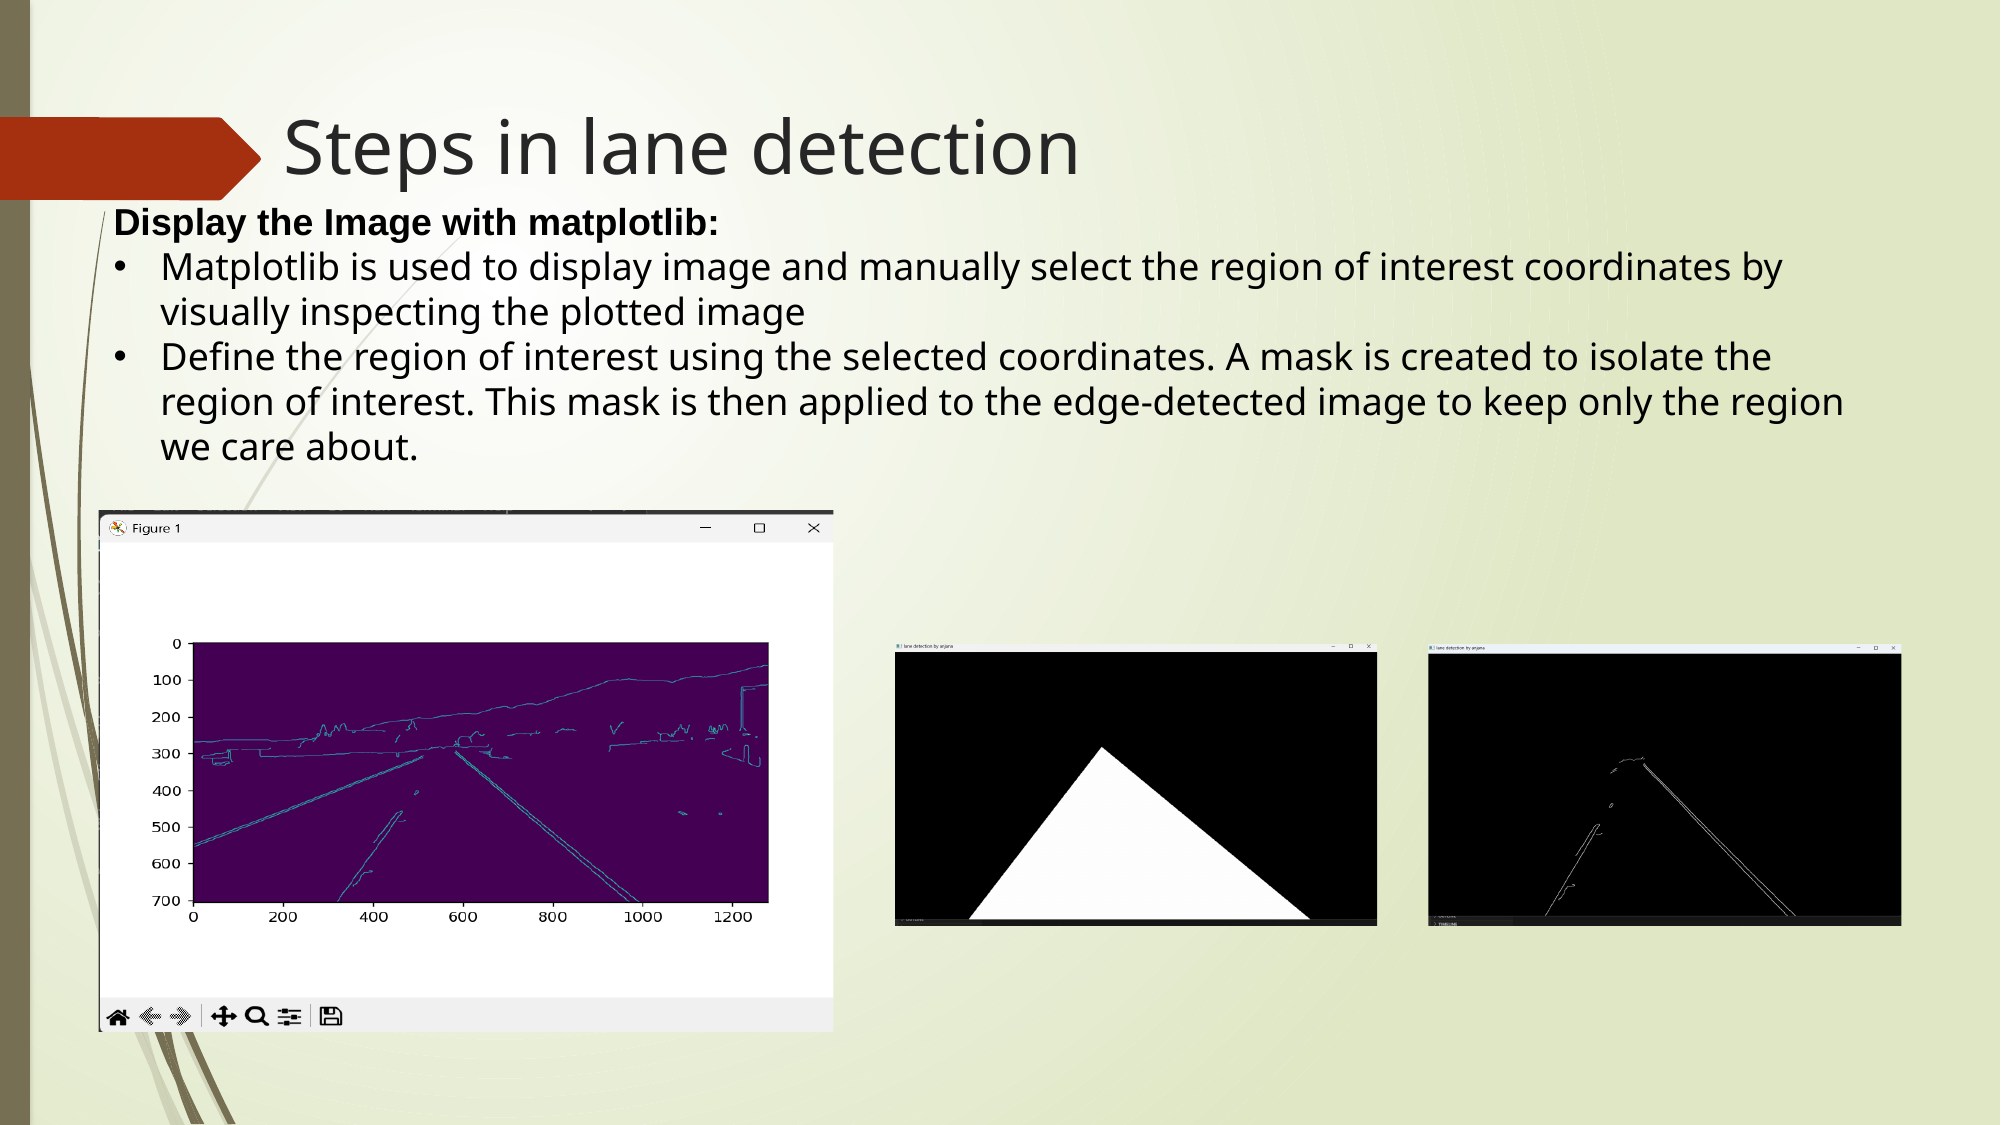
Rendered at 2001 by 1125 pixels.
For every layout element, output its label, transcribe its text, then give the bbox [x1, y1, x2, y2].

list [98, 510, 834, 1032]
picture [1428, 644, 1902, 926]
picture [894, 644, 1378, 926]
text_box Display the Image with matplotlib: Matplotlib is used to display image and manually select the region of interest coordinates by visually inspecting the plotted image Define the region of interest using the selected coordinates. A mask is created to isolate the region of interest. This mask is then applied to the edge-detected image to keep only the region we care about. [98, 190, 1902, 476]
title Steps in lane detection [269, 91, 1731, 190]
